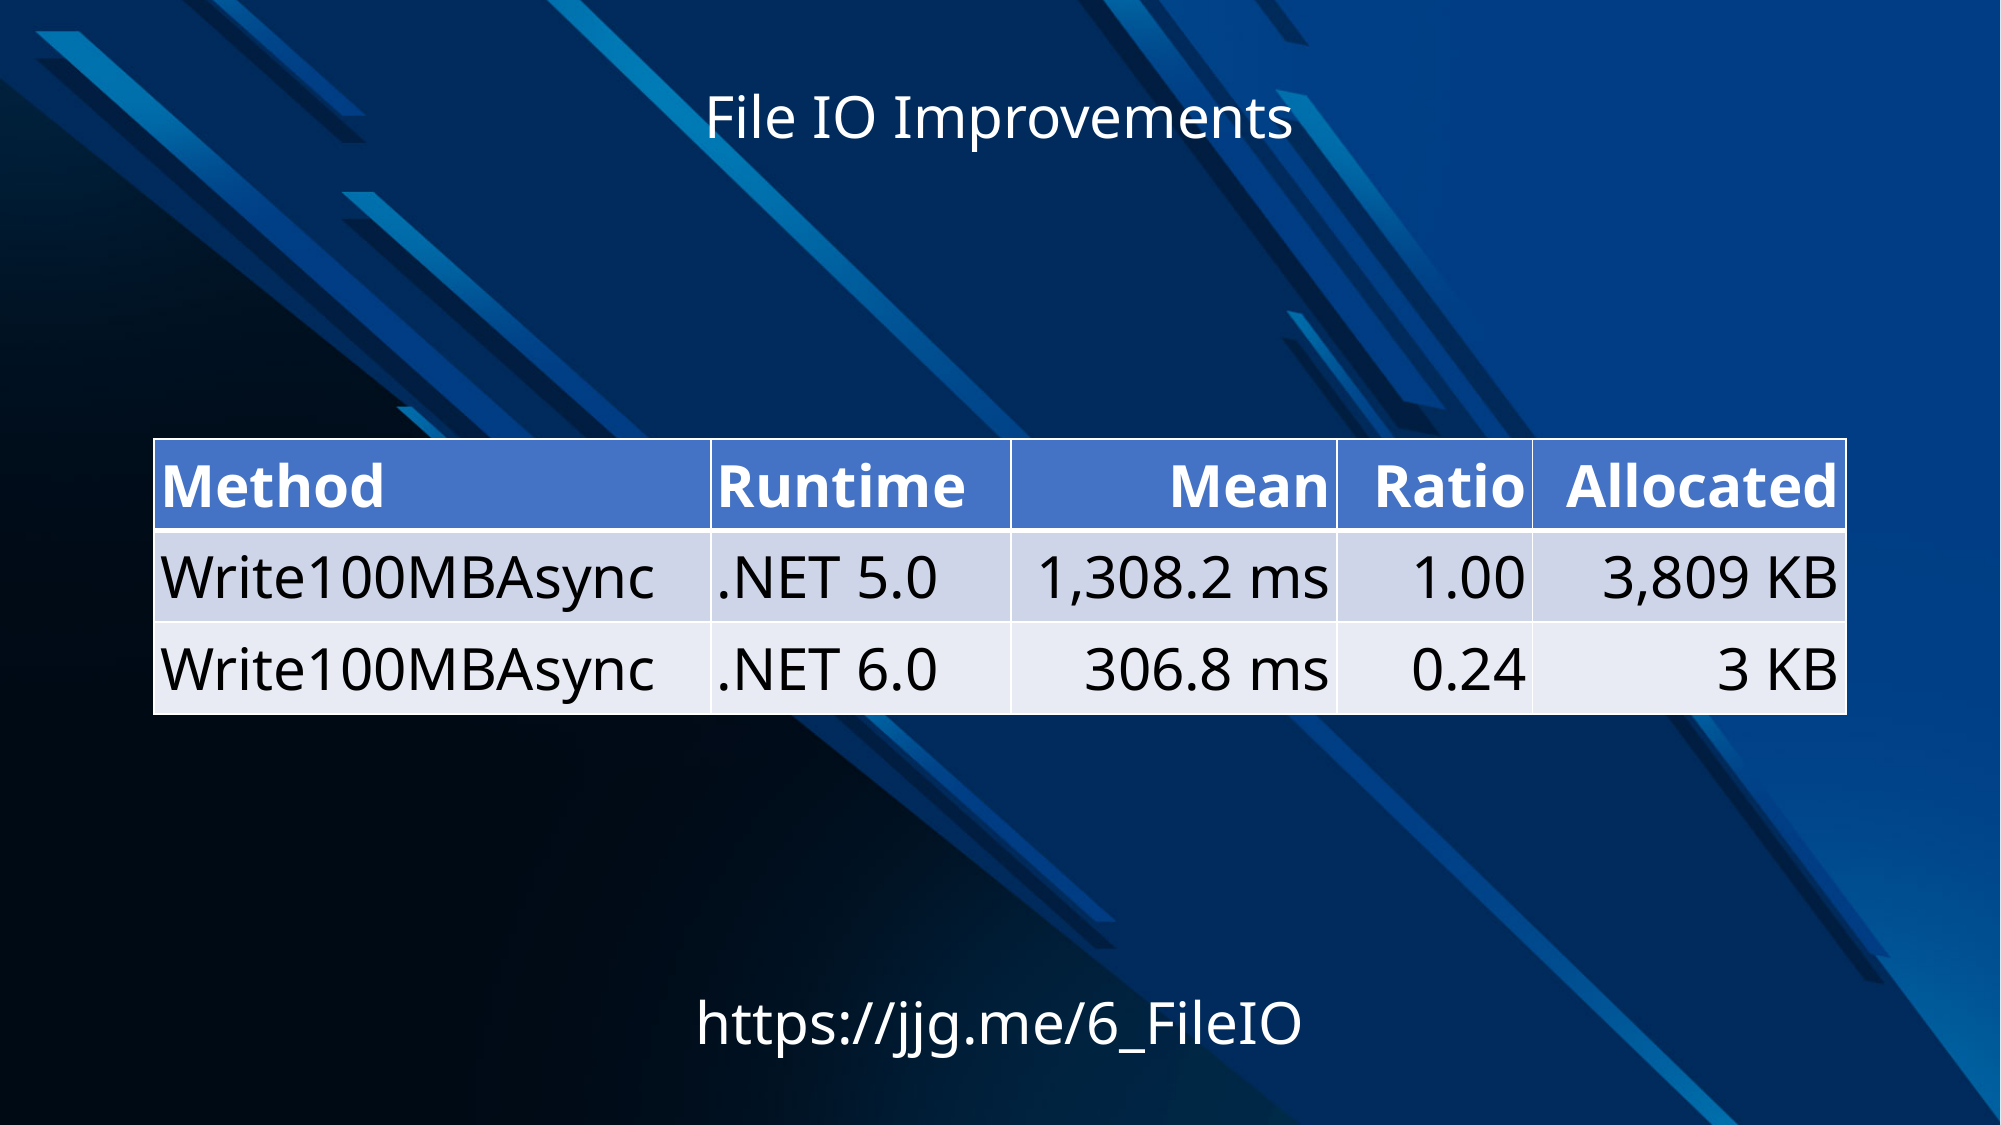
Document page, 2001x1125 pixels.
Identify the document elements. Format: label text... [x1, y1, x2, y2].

table_cell .NET 6.0 [712, 623, 1010, 713]
table_header Runtime [712, 440, 1010, 528]
table_header Mean [1012, 440, 1336, 528]
table_cell 0.24 [1338, 623, 1532, 713]
table_header Method [155, 440, 710, 528]
table_cell 1.00 [1338, 533, 1532, 621]
table_header Ratio [1338, 440, 1532, 528]
table_cell 306.8 ms [1012, 623, 1336, 713]
title File IO Improvements [137, 59, 1863, 180]
table_cell .NET 5.0 [712, 533, 1010, 621]
table_header Allocated [1533, 440, 1845, 528]
table_cell 3,809 KB [1533, 533, 1845, 621]
text_box https://jjg.me/6_FileIO [680, 979, 1319, 1064]
table_cell Write100MBAsync [155, 623, 710, 713]
table_cell 1,308.2 ms [1012, 533, 1336, 621]
table_cell 3 KB [1533, 623, 1845, 713]
picture [0, 0, 2001, 1125]
table_cell Write100MBAsync [155, 533, 710, 621]
